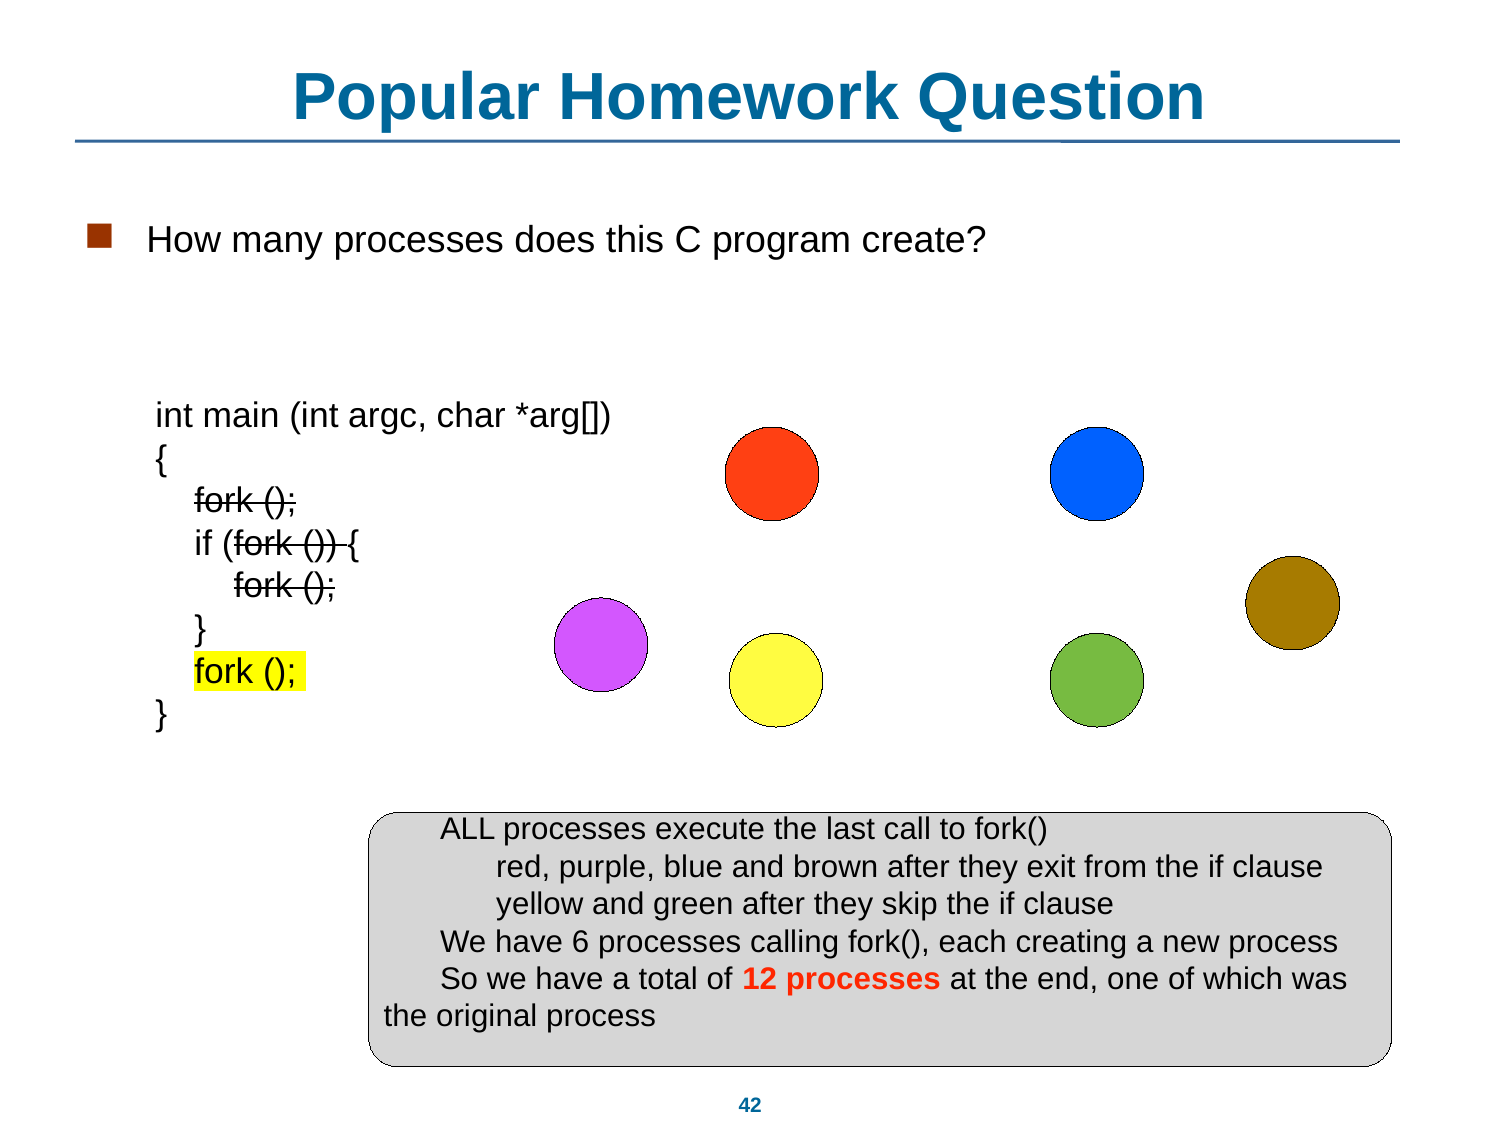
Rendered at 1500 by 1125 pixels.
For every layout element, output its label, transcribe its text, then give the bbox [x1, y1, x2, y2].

list How many processes does this C program create? [75, 207, 1425, 951]
text_box [1050, 427, 1144, 521]
text_box [1050, 633, 1144, 728]
text_box [725, 427, 819, 521]
text_box [729, 633, 823, 728]
text_box int main (int argc, char *arg[]) { fork (); if (fork ()) { fork (); } fork (); } [147, 384, 635, 741]
text_box [1245, 556, 1340, 650]
text_box ALL processes execute the last call to fork() red, purple, blue and brown after they exit from the if clause yellow and green after they skip the if clause We have 6 processes calling fork(), each creating a new process So we have a total of 12 processes at the end, one of which was the original process [368, 812, 1392, 1067]
title Popular Homework Question [75, 45, 1425, 141]
text_box [554, 597, 648, 692]
